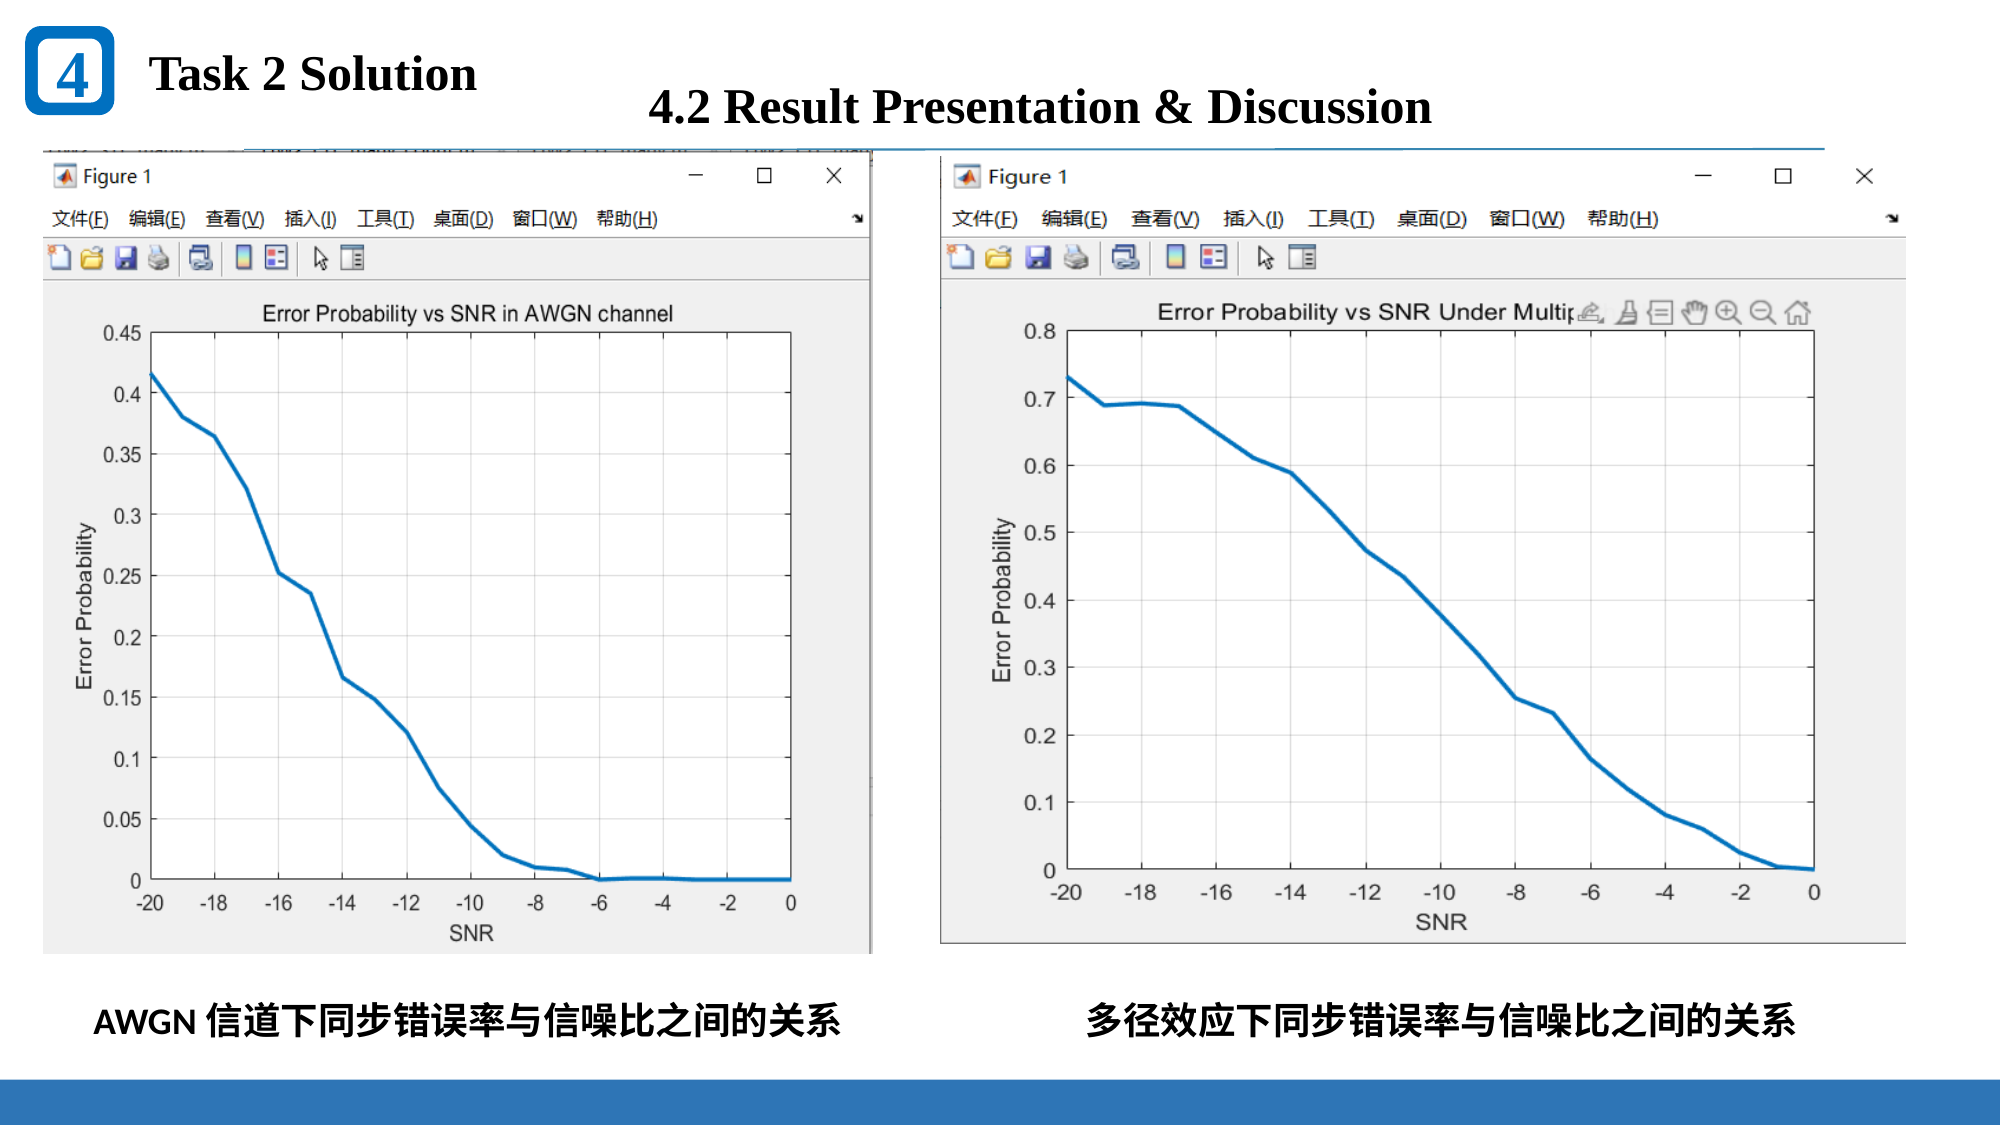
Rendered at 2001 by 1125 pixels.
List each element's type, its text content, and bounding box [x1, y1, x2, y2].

text_box AWGN信道下同步错误率与信噪比之间的关系 [78, 989, 1027, 1050]
picture [940, 156, 1906, 944]
text_box 多径效应下同步错误率与信噪比之间的关系 [1071, 989, 1814, 1050]
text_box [26, 27, 575, 115]
picture [43, 150, 873, 954]
text_box 4.2 Result Presentation & Discussion [633, 66, 1613, 142]
